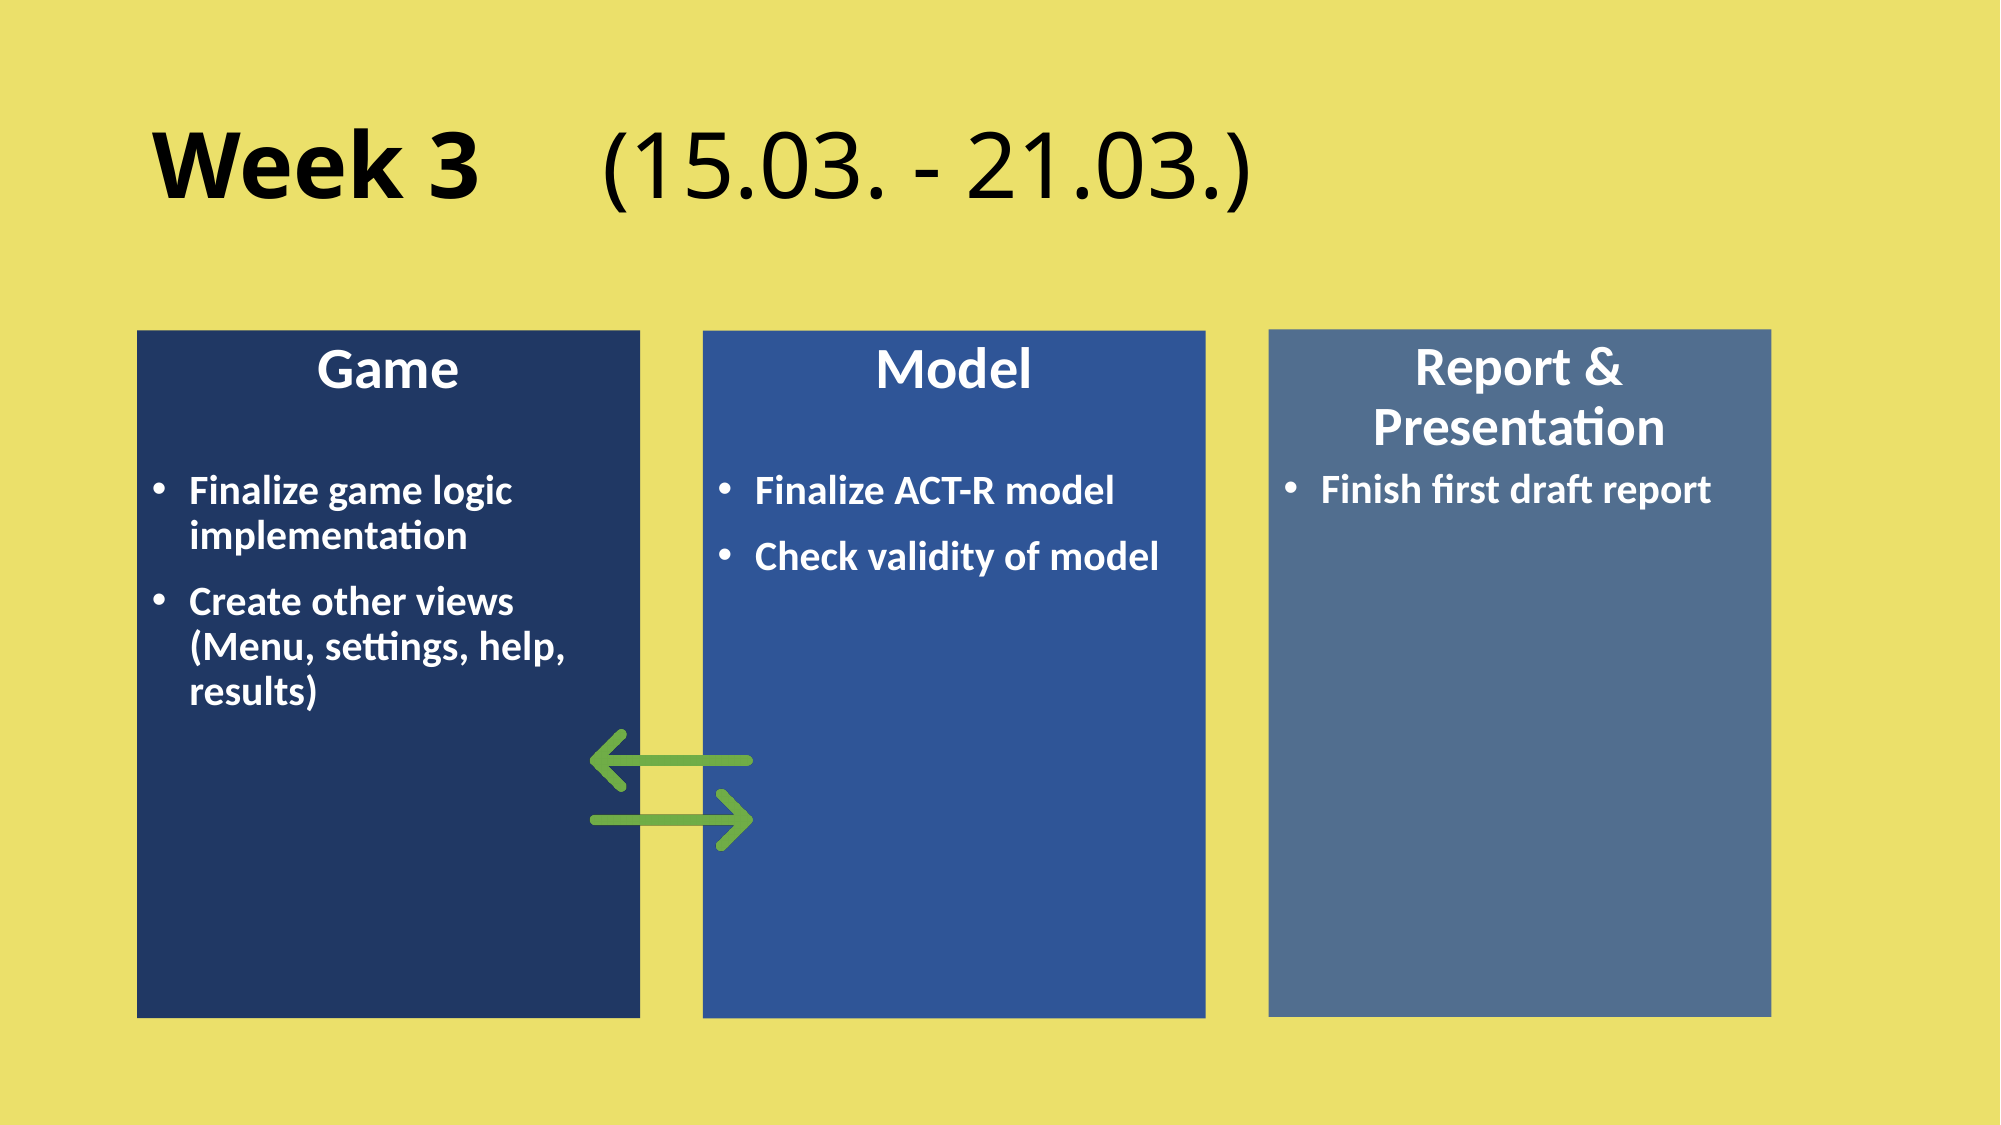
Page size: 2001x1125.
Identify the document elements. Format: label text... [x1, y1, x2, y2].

text_box Finalize game logic implementation Create other views (Menu, settings, help, results) [136, 460, 640, 1017]
text_box Finish first draft report [1268, 459, 1772, 1016]
picture [582, 701, 760, 879]
list Finalize ACT-R model Check validity of model [702, 466, 1206, 1017]
text_box Report & Presentation [1268, 330, 1772, 459]
list Game [136, 330, 640, 460]
title Week 3 (15.03. - 21.03.) [137, 59, 1863, 278]
text_box Model [702, 330, 1206, 466]
